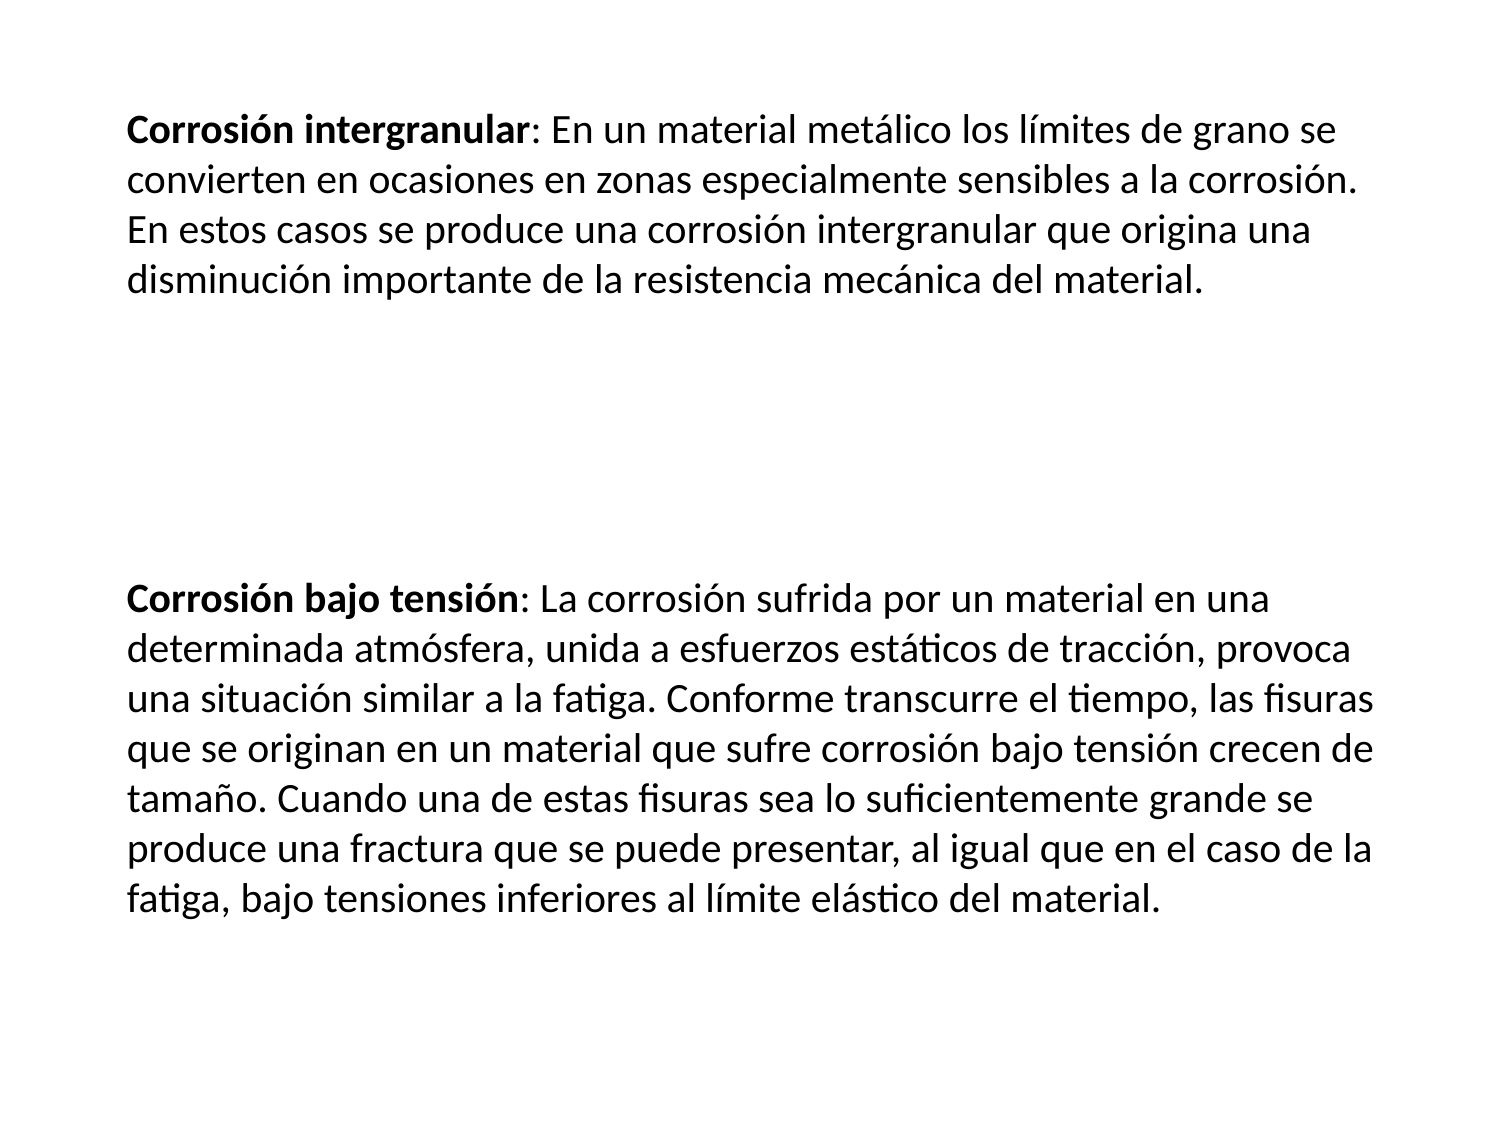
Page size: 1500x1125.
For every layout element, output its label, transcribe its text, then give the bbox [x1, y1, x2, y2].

text_box Corrosión intergranular: En un material metálico los límites de grano se convierten en ocasiones en zonas especialmente sensibles a la corrosión. En estos casos se produce una corrosión intergranular que origina una disminución importante de la resistencia mecánica del material. [112, 94, 1424, 309]
text_box Corrosión bajo tensión: La corrosión sufrida por un material en una determinada atmósfera, unida a esfuerzos estáticos de tracción, provoca una situación similar a la fatiga. Conforme transcurre el tiempo, las fisuras que se originan en un material que sufre corrosión bajo tensión crecen de tamaño. Cuando una de estas fisuras sea lo suficientemente grande se produce una fractura que se puede presentar, al igual que en el caso de la fatiga, bajo tensiones inferiores al límite elástico del material. [112, 563, 1424, 929]
